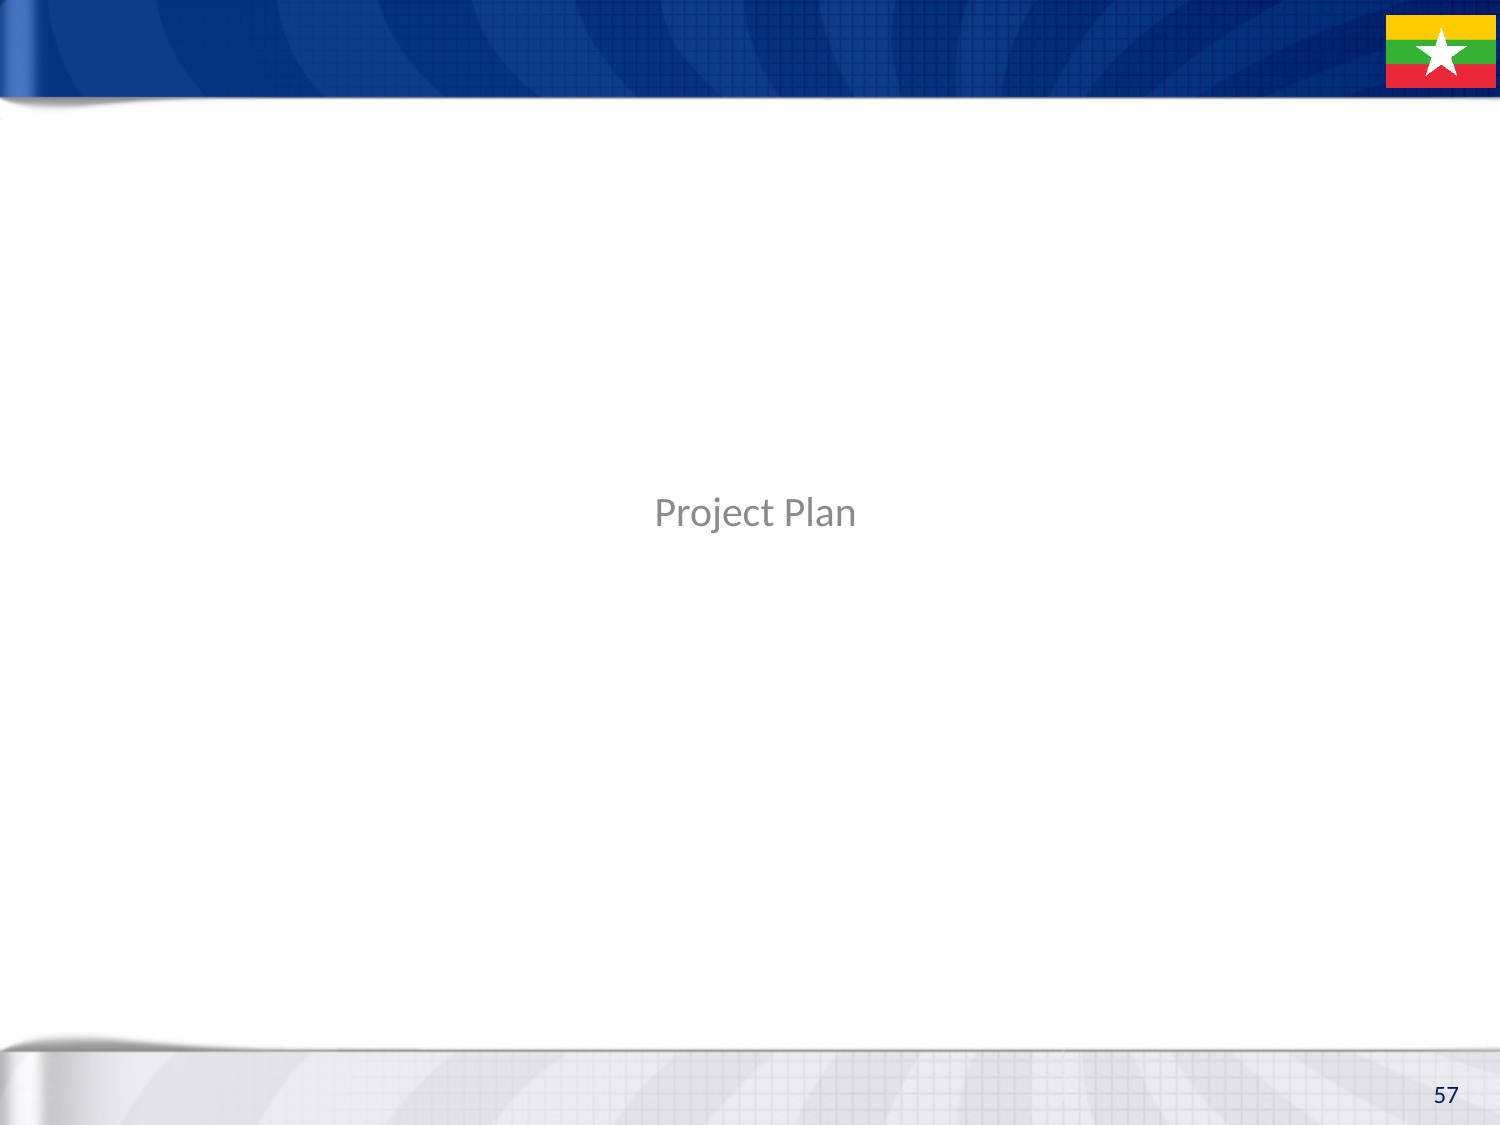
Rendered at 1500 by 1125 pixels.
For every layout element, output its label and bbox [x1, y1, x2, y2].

list [118, 476, 1394, 723]
slide_number [1356, 1070, 1475, 1117]
picture [0, 0, 1500, 120]
picture [0, 1032, 1500, 1125]
